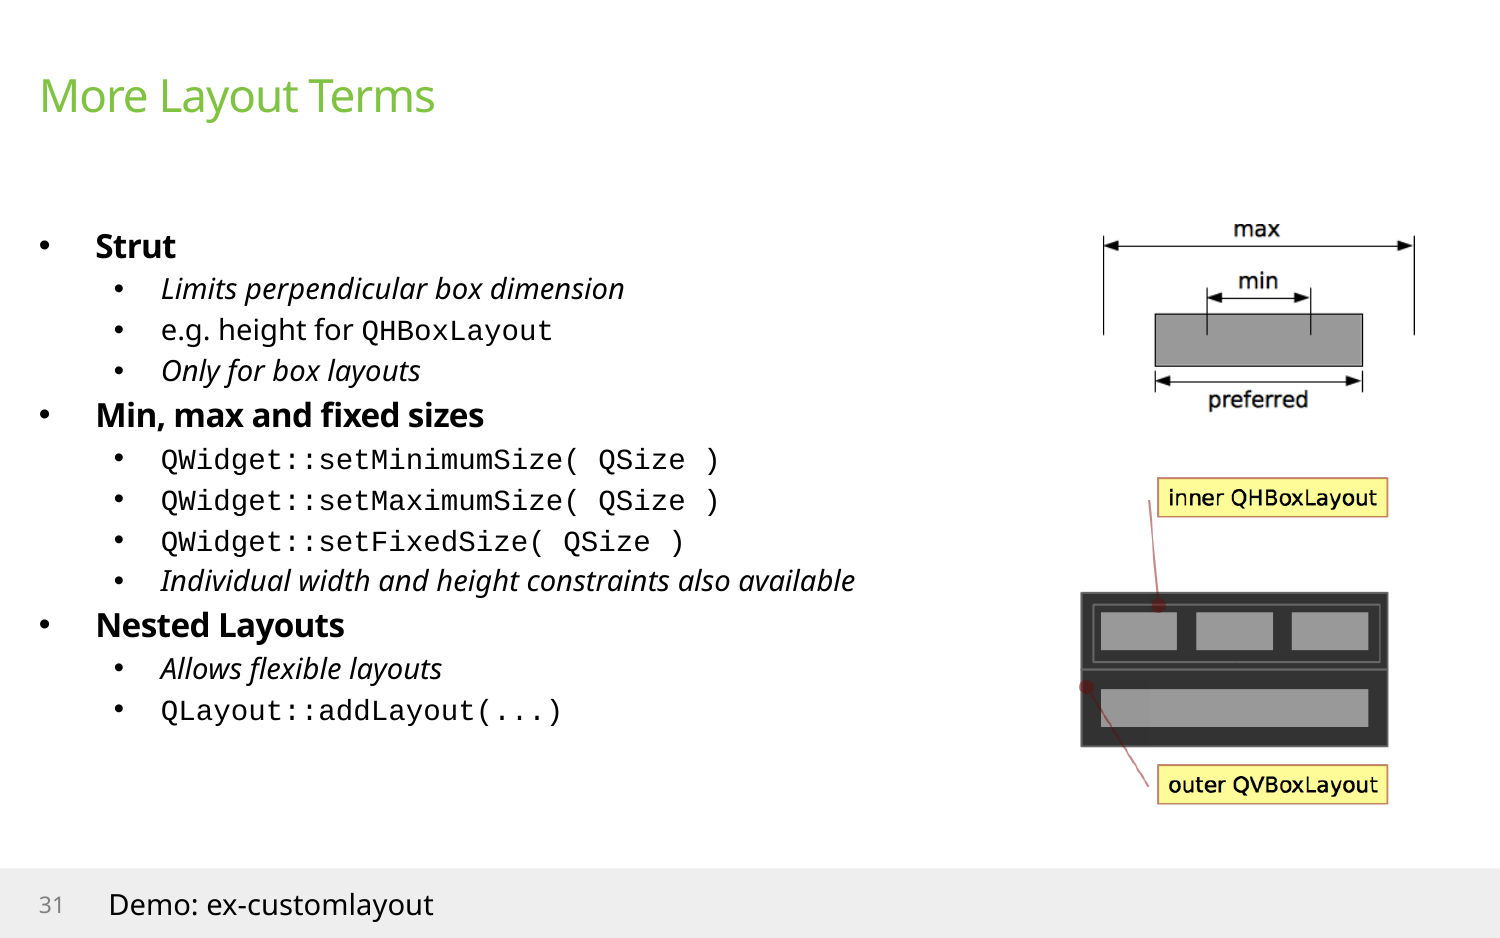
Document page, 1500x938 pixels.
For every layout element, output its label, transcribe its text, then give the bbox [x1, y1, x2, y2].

picture [1079, 477, 1389, 805]
slide_number 31 [39, 892, 410, 921]
list Strut Limits perpendicular box dimension e.g. height for QHBoxLayout Only for box layouts Min, max and fixed sizes QWidget::setMinimumSize( QSize ) QWidget::setMaximumSize( QSize ) QWidget::setFixedSize( QSize ) Individual width and height constraints also available Nested Layouts Allows flexible layouts QLayout::addLayout(...) [39, 224, 1471, 846]
title More Layout Terms [39, 66, 1052, 195]
picture [1103, 224, 1416, 413]
text_box Demo: ex-customlayout [93, 894, 795, 927]
